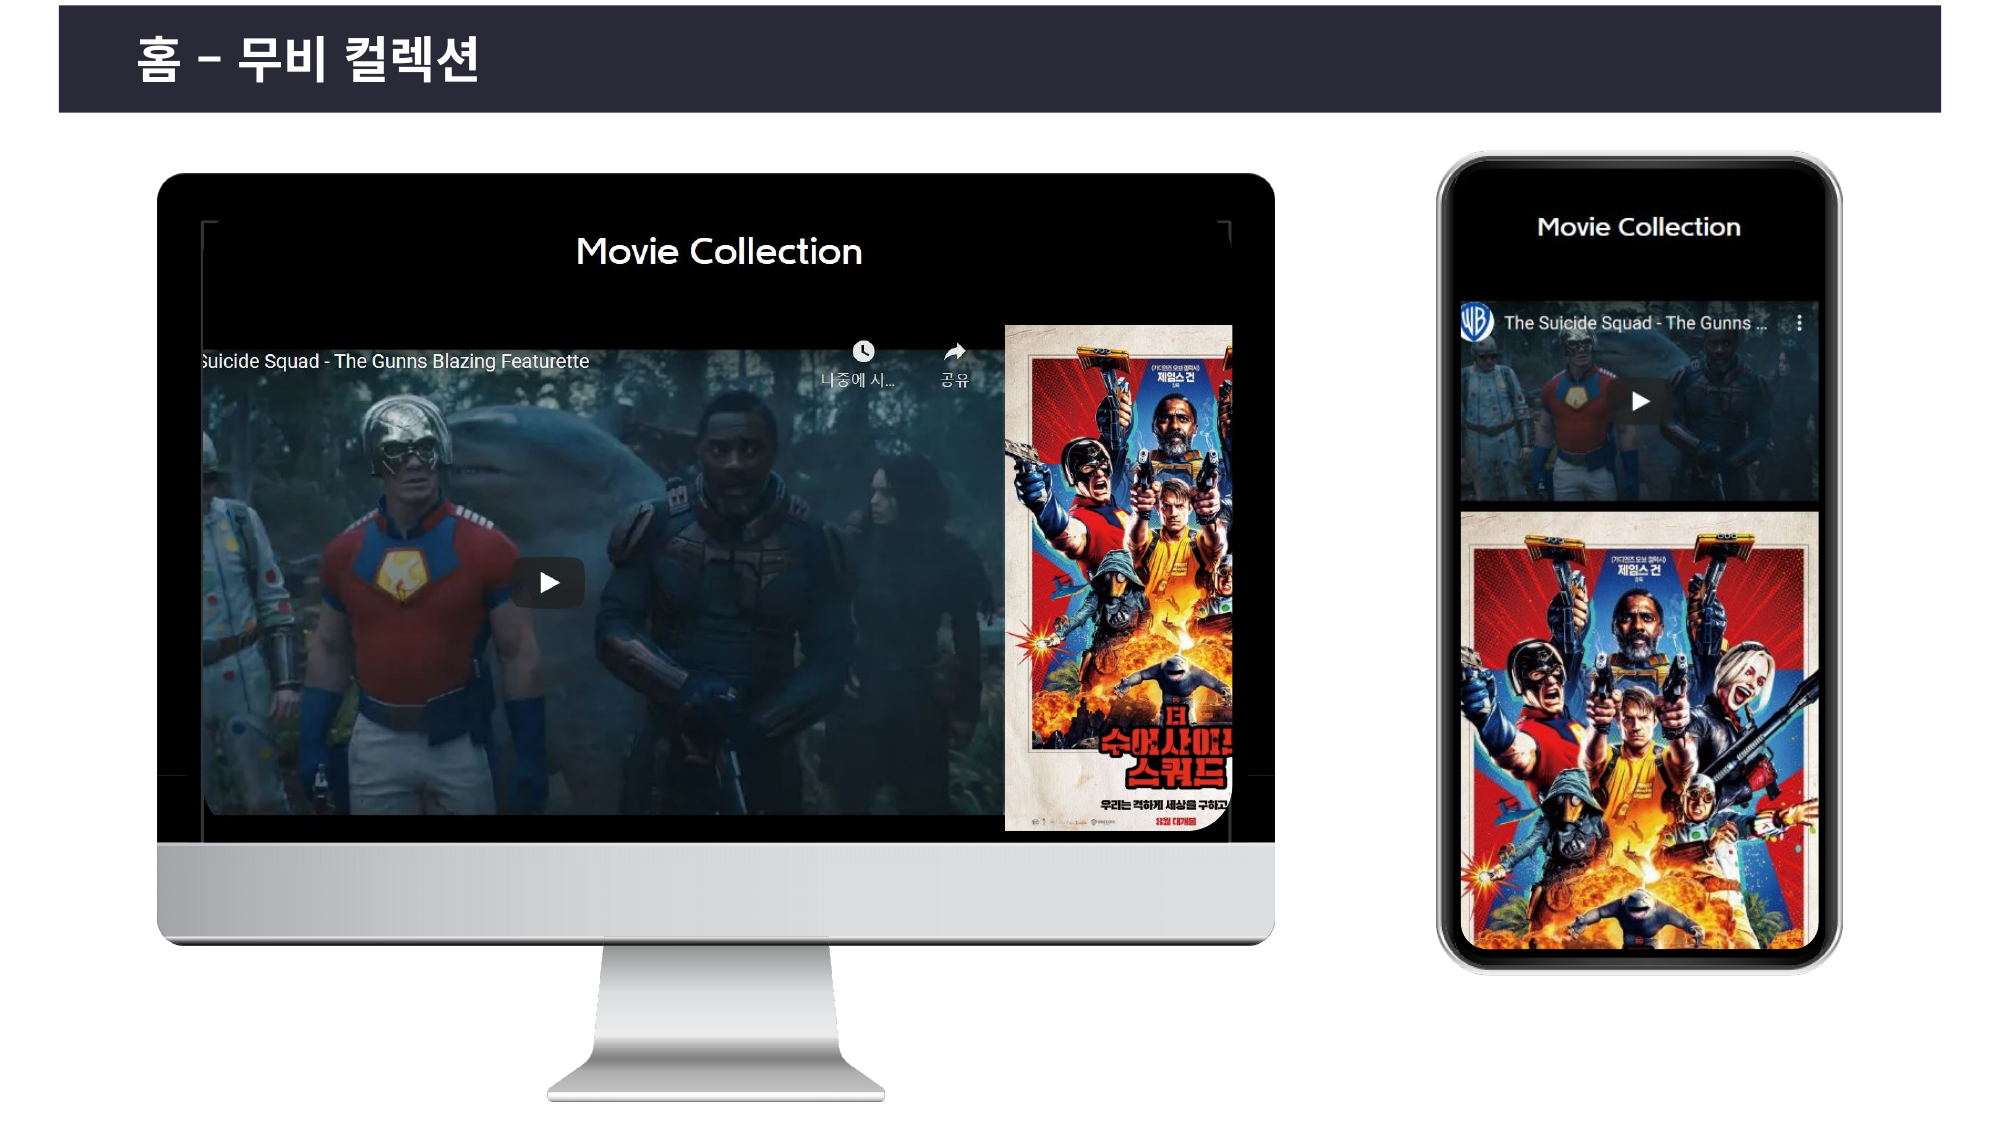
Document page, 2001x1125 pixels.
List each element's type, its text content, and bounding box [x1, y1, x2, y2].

picture [203, 210, 1233, 831]
picture [1460, 175, 1819, 950]
text_box 홈 – 무비 컬렉션 [121, 21, 956, 96]
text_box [157, 173, 1275, 1102]
text_box [58, 5, 1942, 113]
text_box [1436, 149, 1843, 977]
